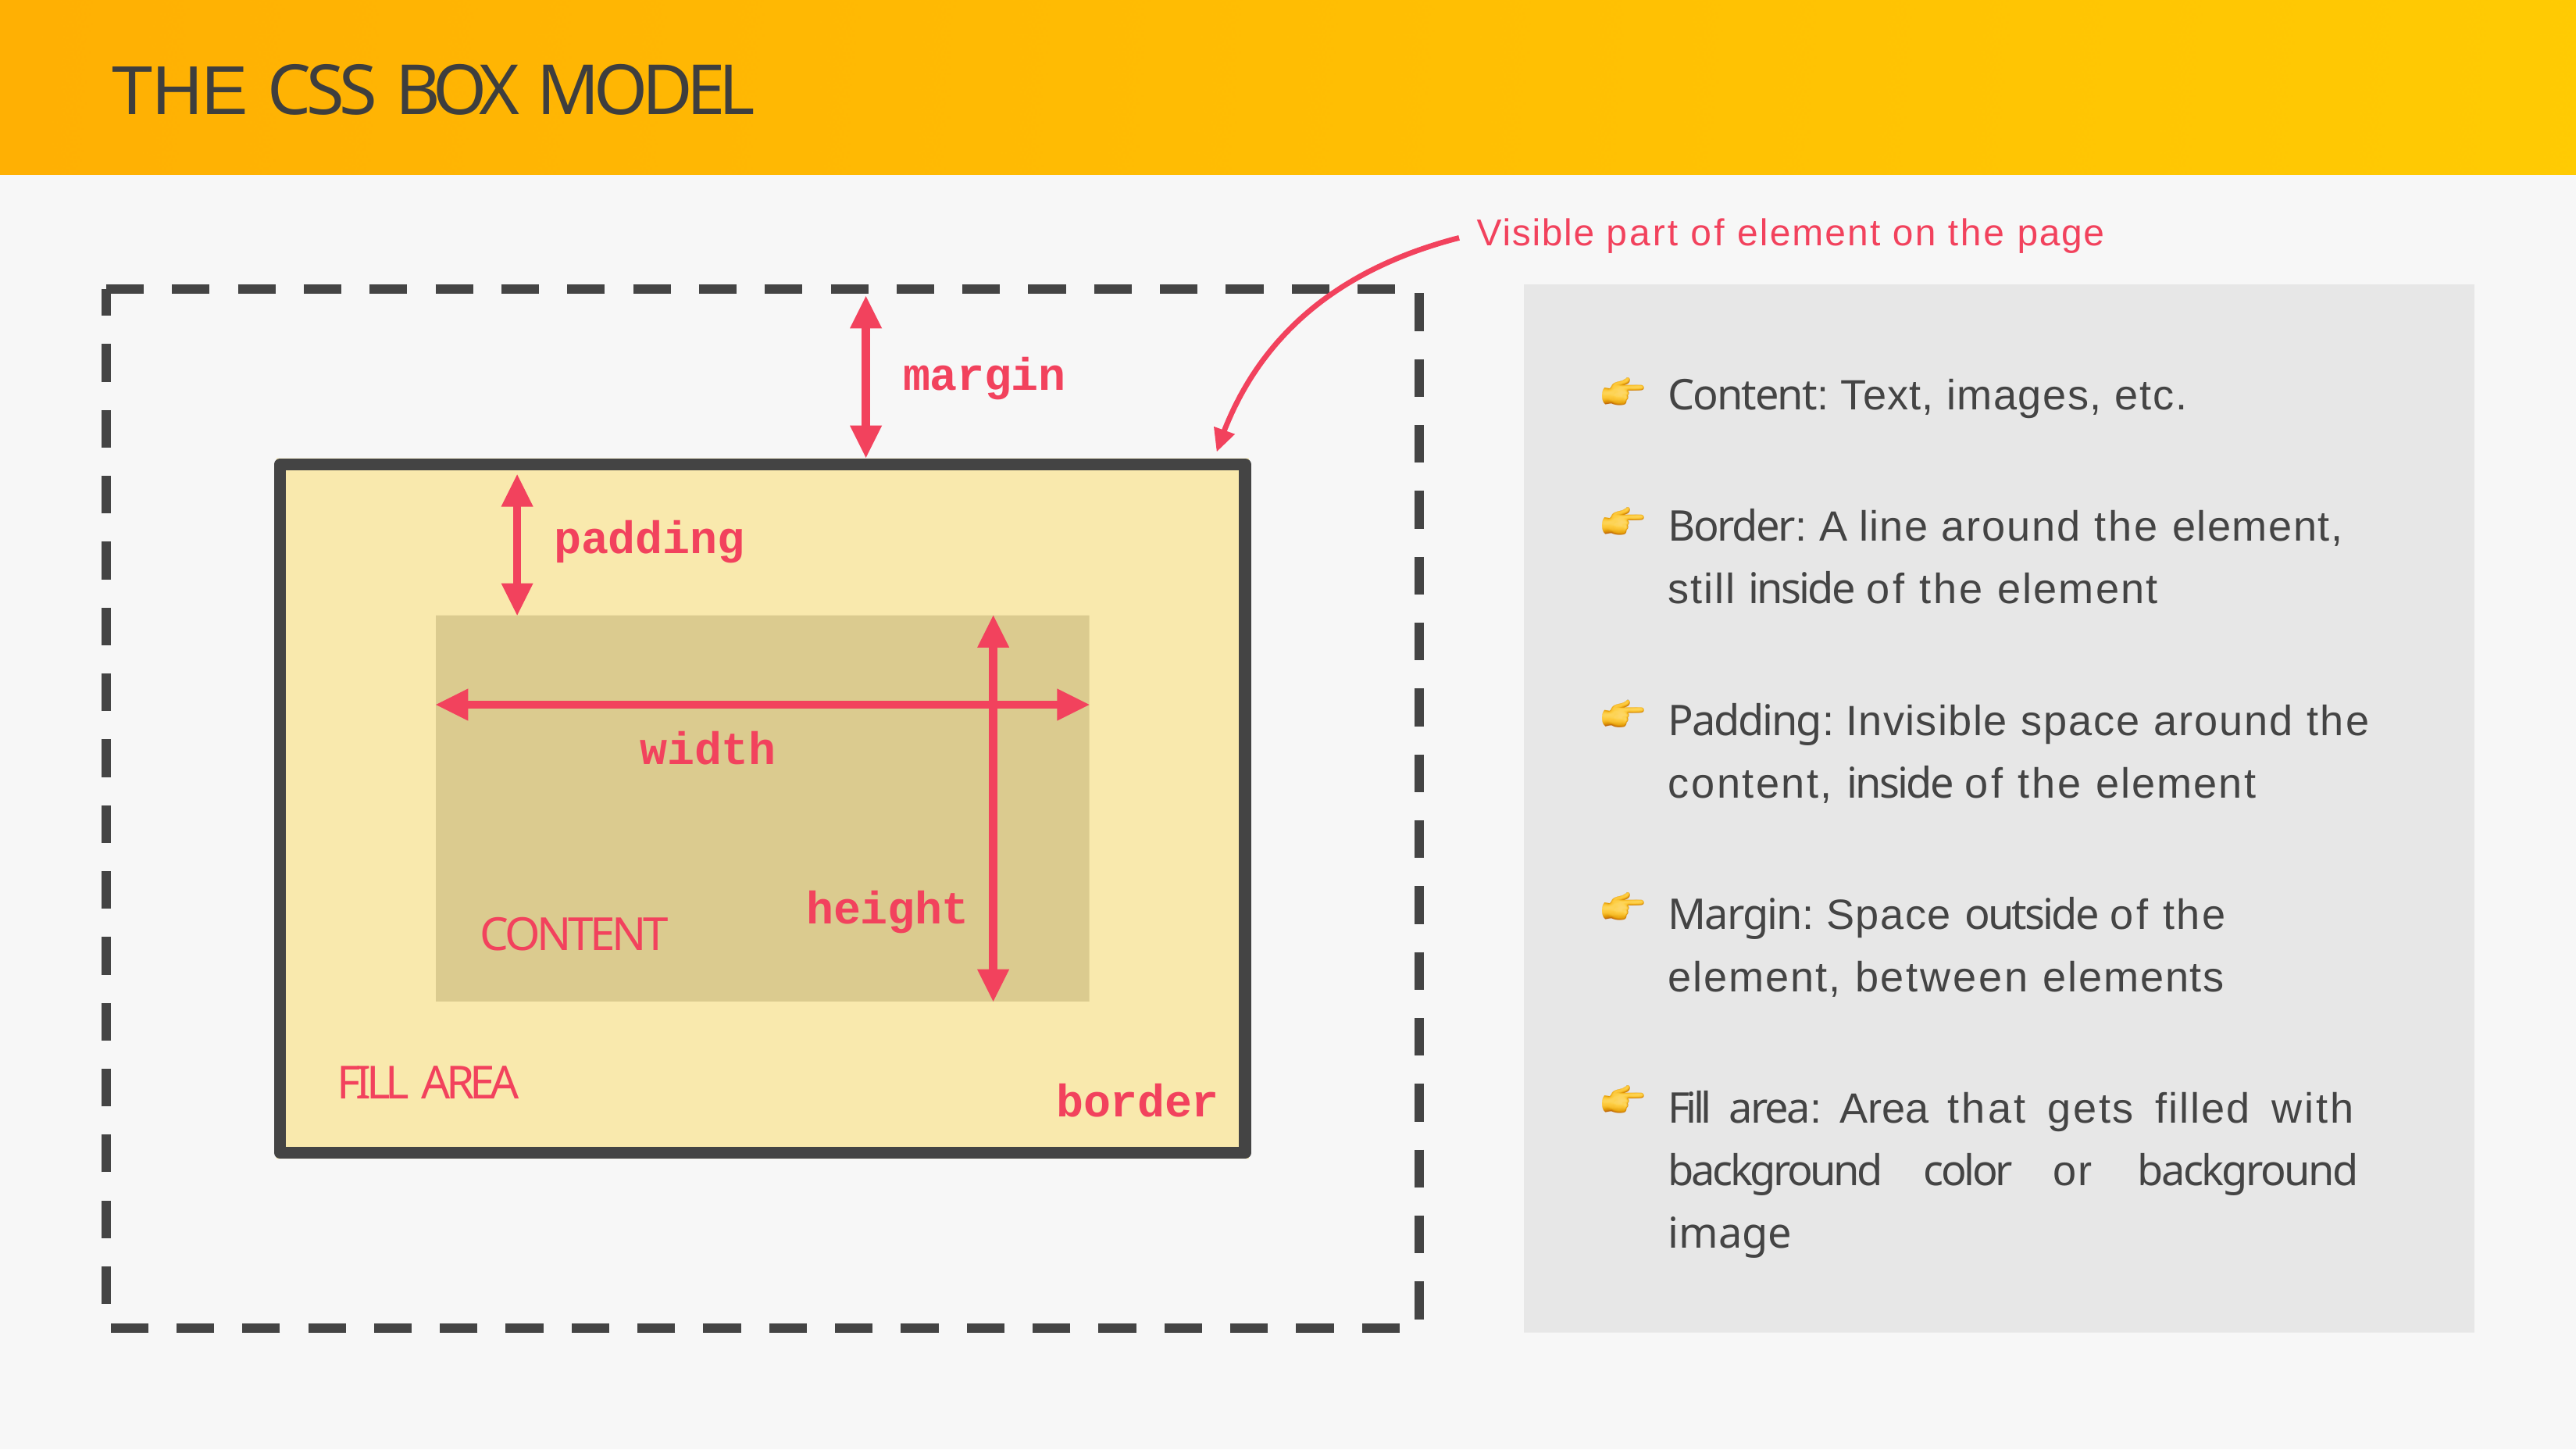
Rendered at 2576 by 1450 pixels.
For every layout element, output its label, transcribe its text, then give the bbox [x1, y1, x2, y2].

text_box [435, 234, 1462, 1002]
picture [0, 0, 2576, 175]
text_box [101, 284, 1425, 1333]
title THE CSS BOX MODEL [109, 184, 1846, 288]
text_box Visible part of element on the page [1475, 206, 2108, 253]
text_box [1523, 284, 2475, 1334]
